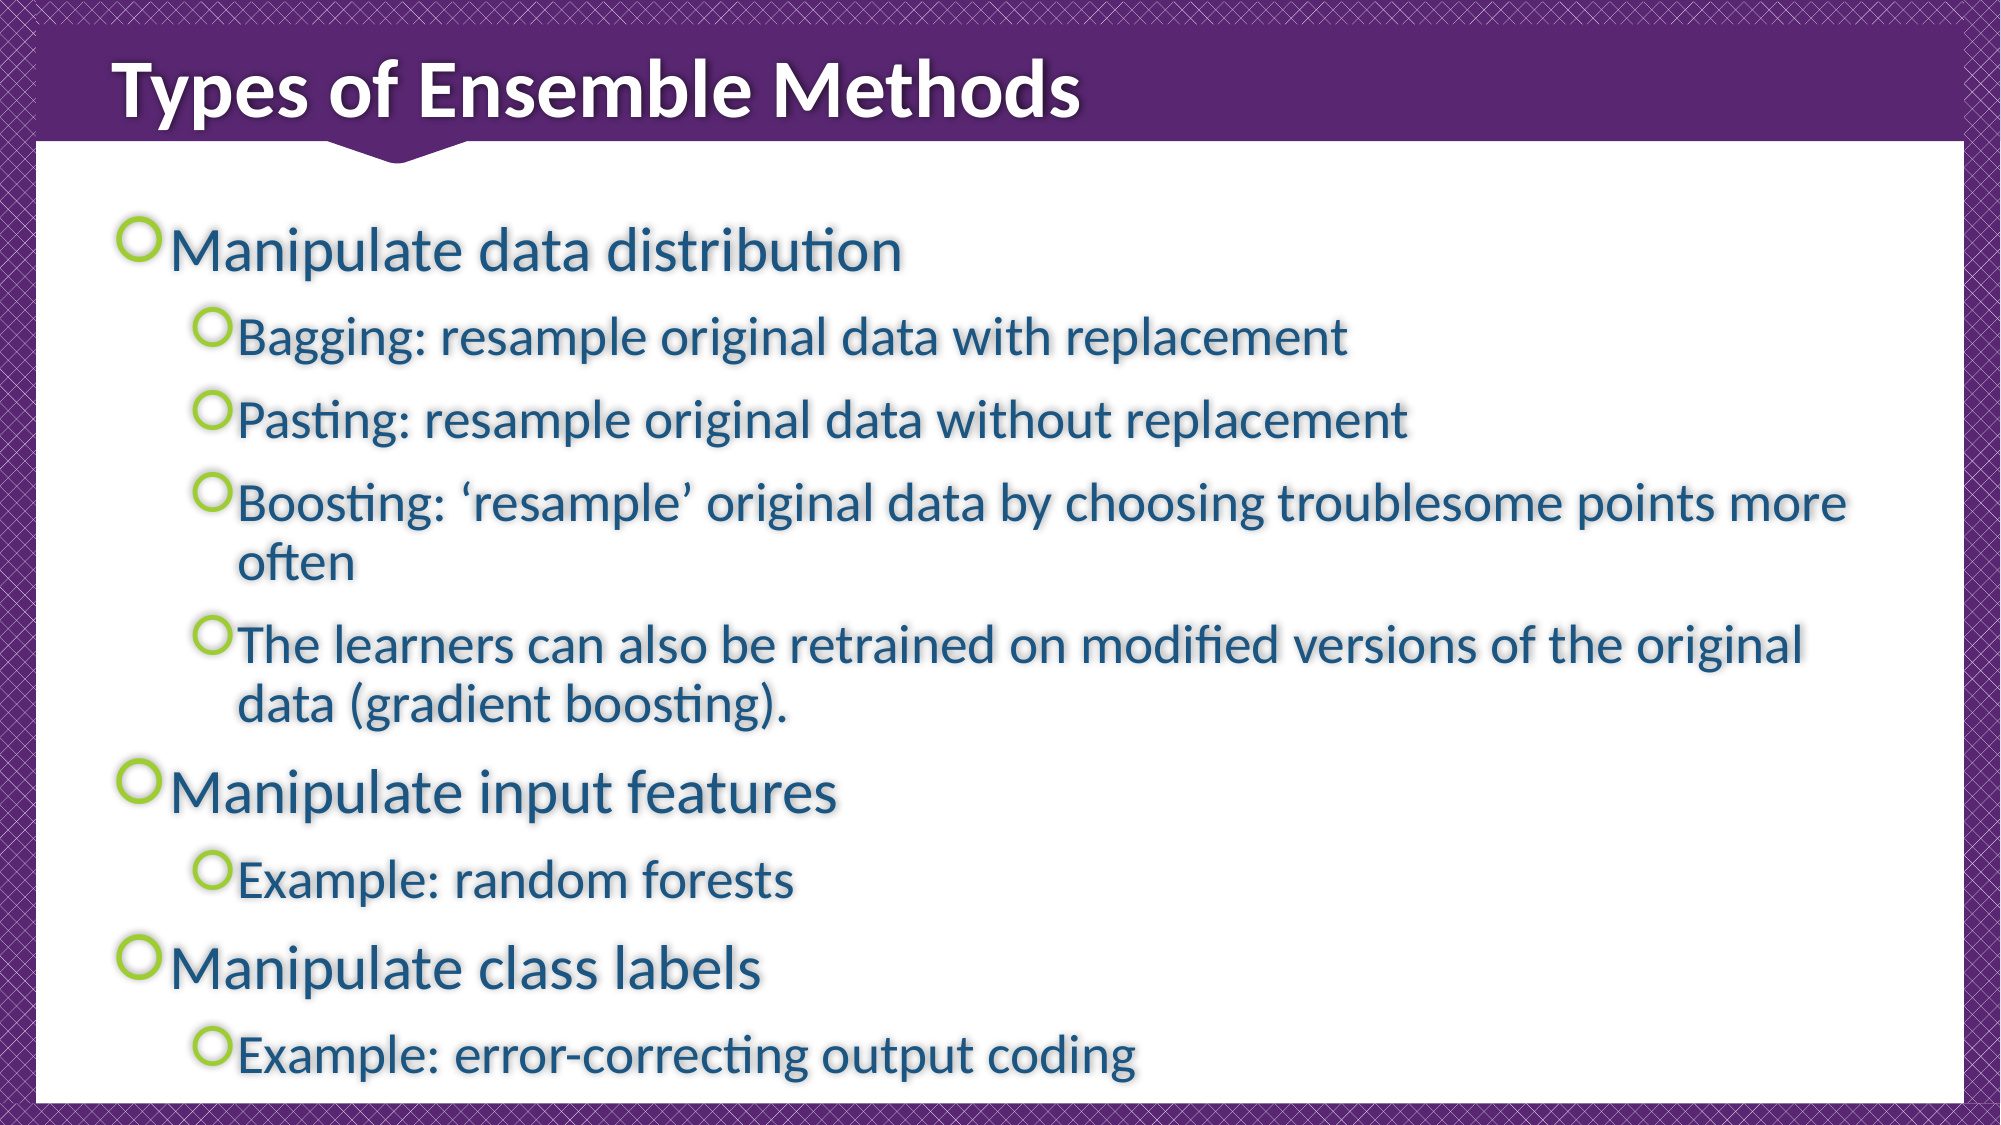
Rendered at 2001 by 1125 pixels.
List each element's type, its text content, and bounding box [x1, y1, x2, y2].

list Manipulate data distribution Bagging: resample original data with replacement Pasting: resample original data without replacement Boosting: ‘resample’ original data by choosing troublesome points more often The learners can also be retrained on modified versions of the original data (gradient boosting). Manipulate input features Example: random forests Manipulate class labels Example: error-correcting output coding [96, 209, 1886, 1100]
title Types of Ensemble Methods [96, 25, 1886, 142]
